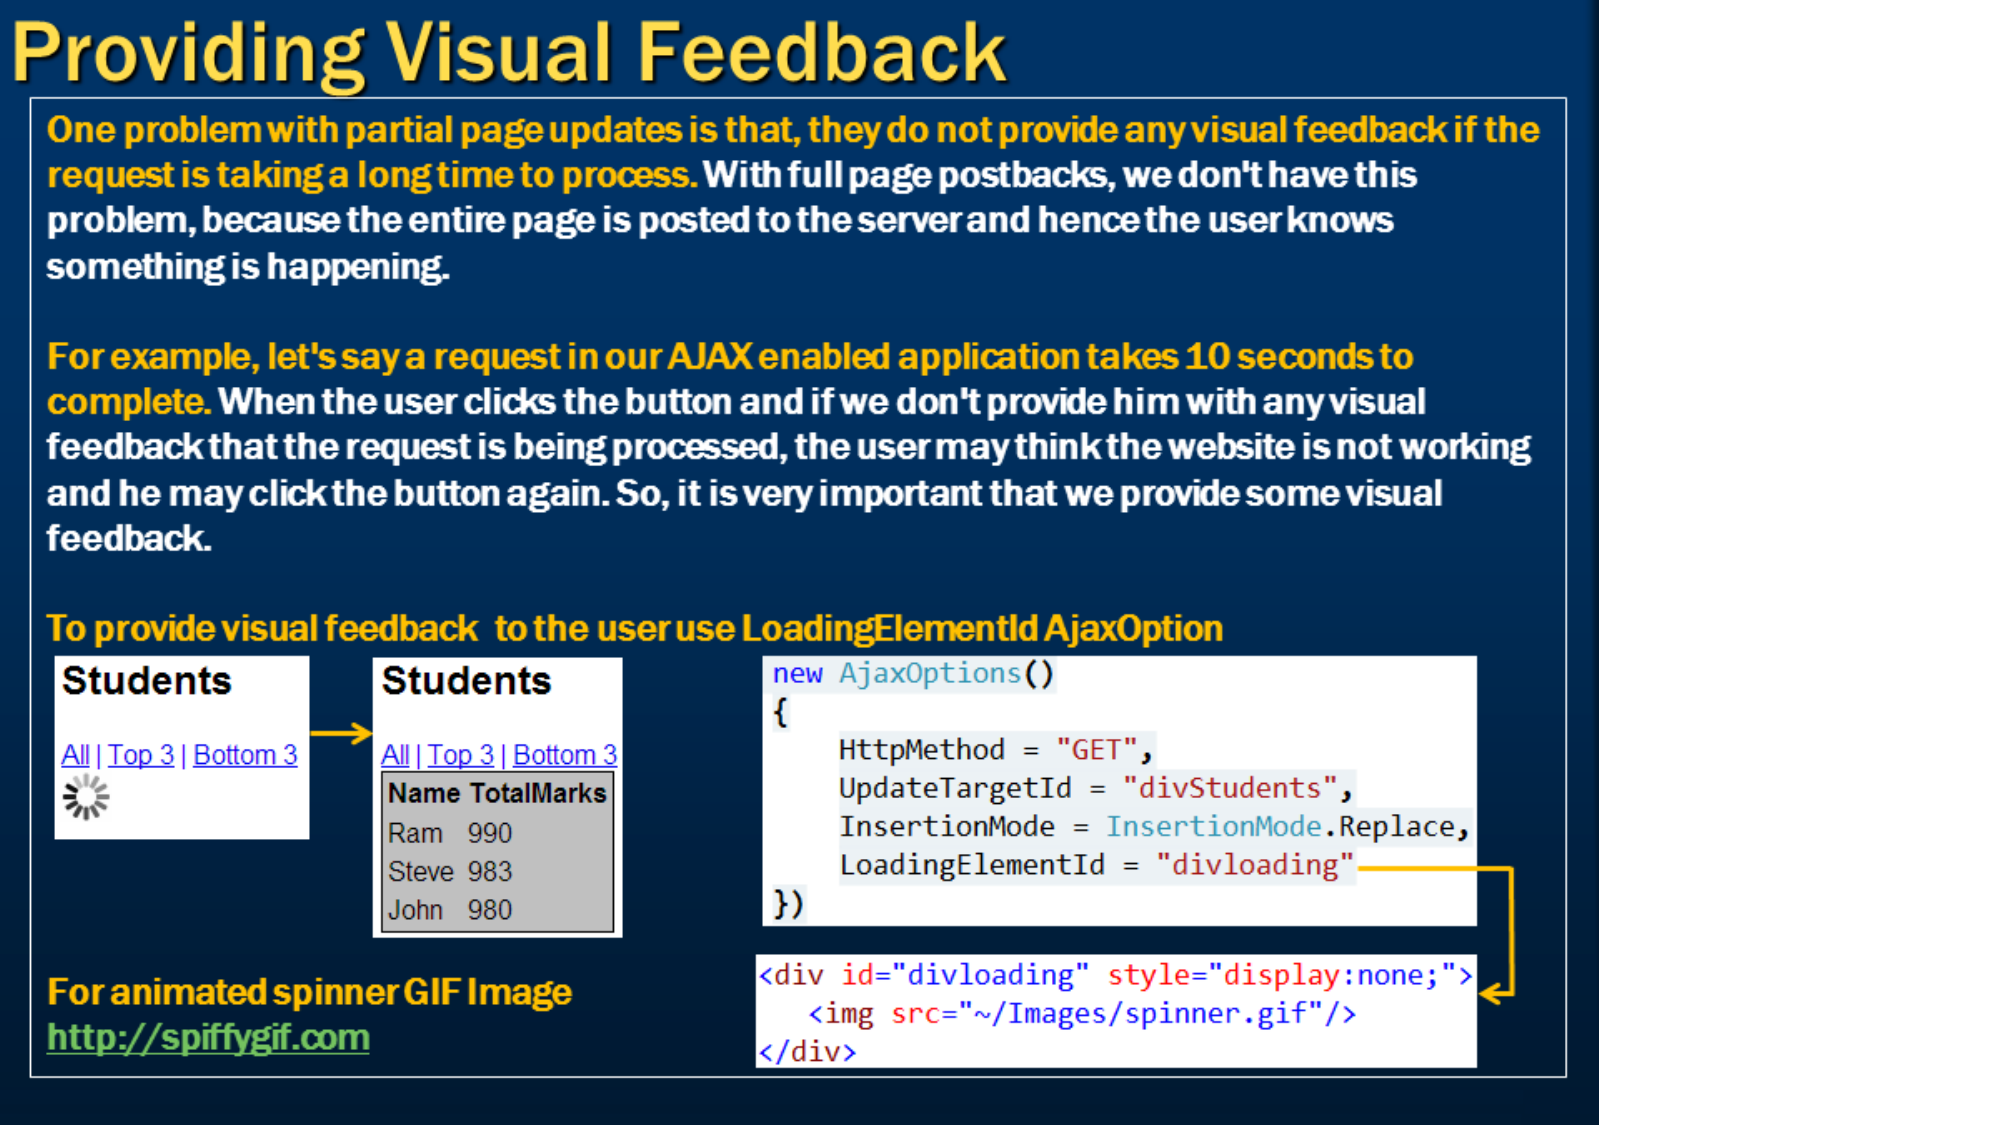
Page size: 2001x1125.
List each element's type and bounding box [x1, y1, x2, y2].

list [0, 0, 1599, 1125]
